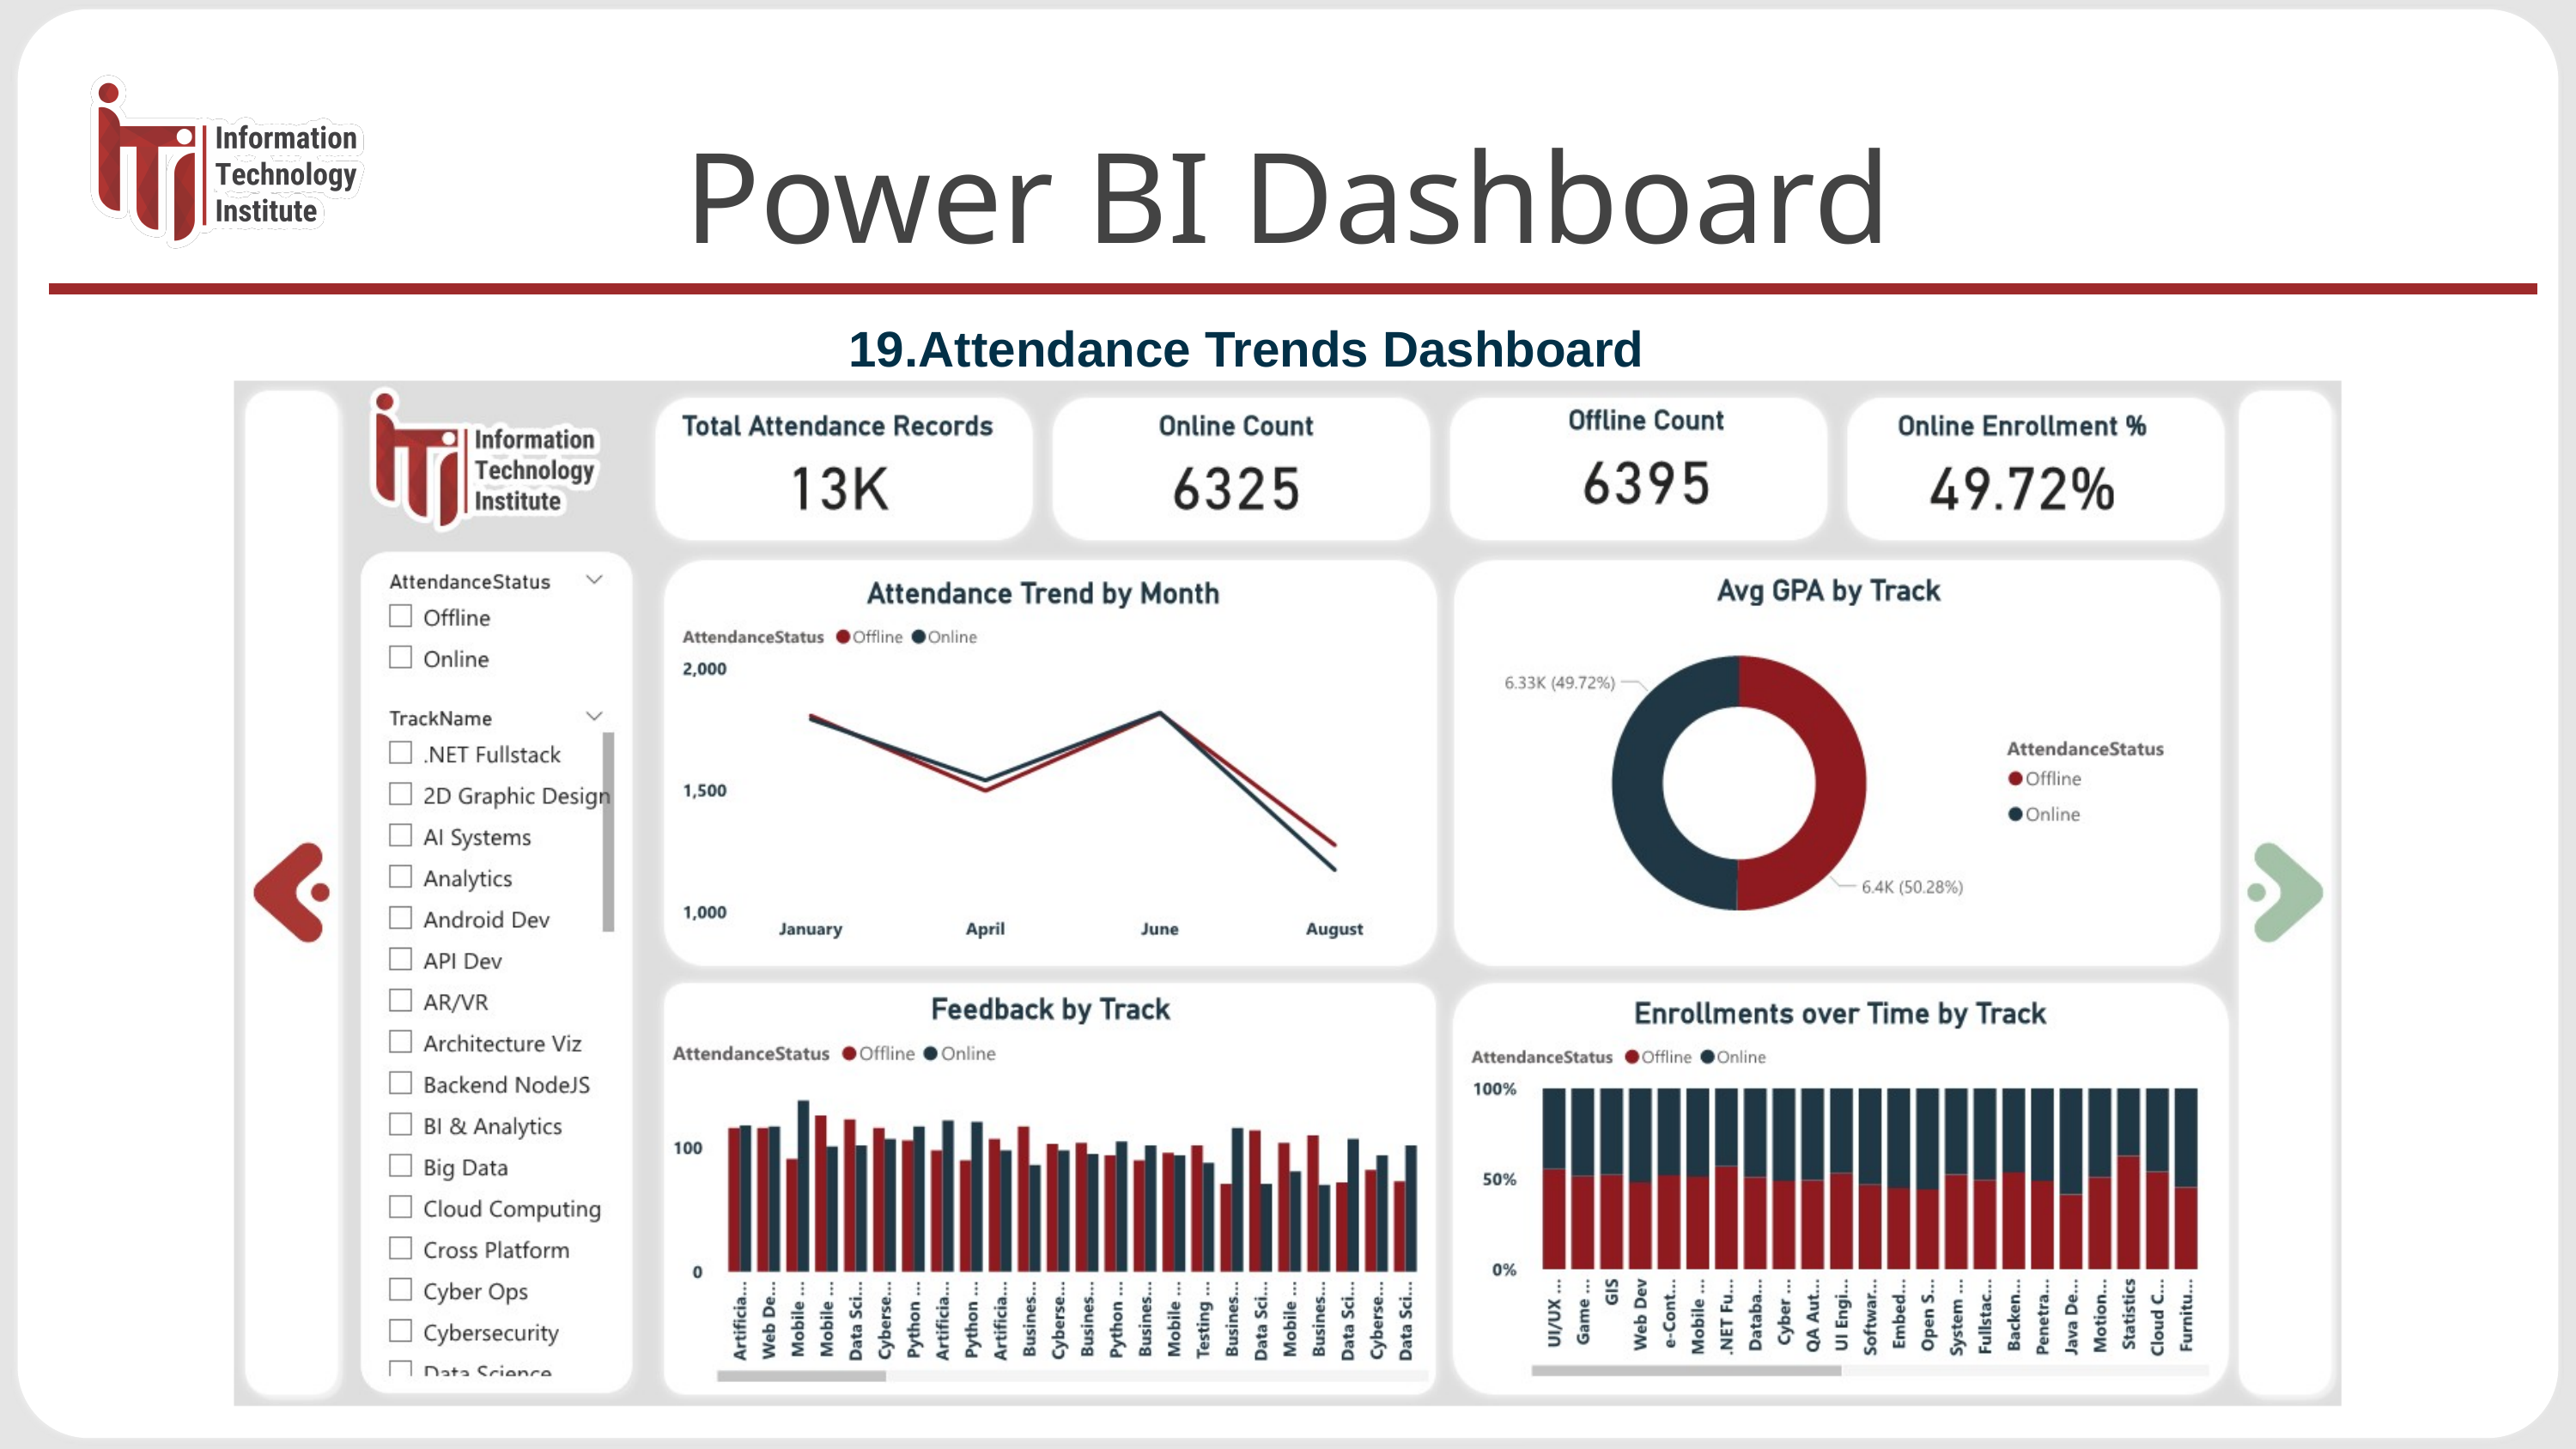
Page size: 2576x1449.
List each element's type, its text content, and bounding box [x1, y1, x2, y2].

picture [85, 75, 370, 249]
text_box [17, 9, 2559, 1439]
text_box Attendance Trends Dashboard [747, 299, 1829, 359]
title Power BI Dashboard [88, 75, 2488, 283]
picture [200, 361, 2376, 1426]
